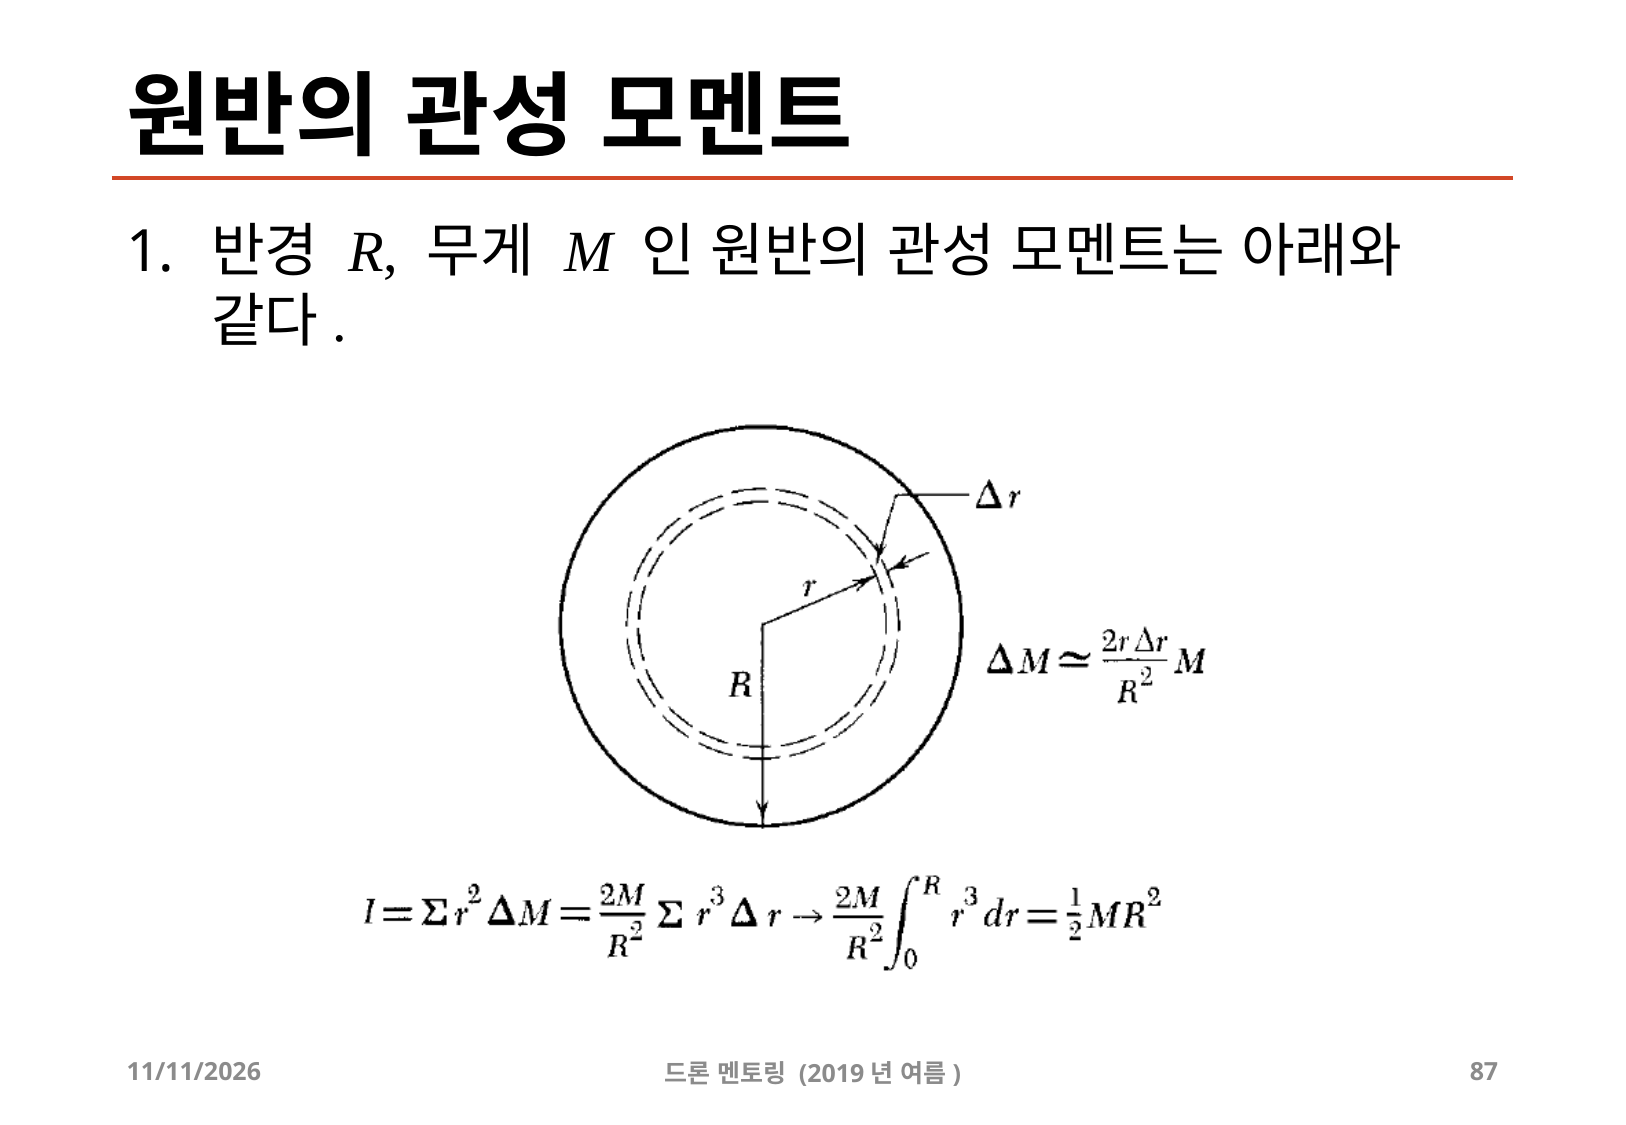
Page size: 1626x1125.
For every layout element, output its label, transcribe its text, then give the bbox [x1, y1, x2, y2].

title 원반의 관성 모멘트 [111, 59, 1514, 179]
footer 드론 멘토링 (2019년 여름) [538, 1042, 1087, 1103]
list 반경 R, 무게 M 인 원반의 관성 모멘트는 아래와 같다. [111, 205, 1514, 382]
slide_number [111, 1042, 303, 1103]
slide_number 87 [1433, 1042, 1514, 1103]
picture [345, 408, 1228, 983]
